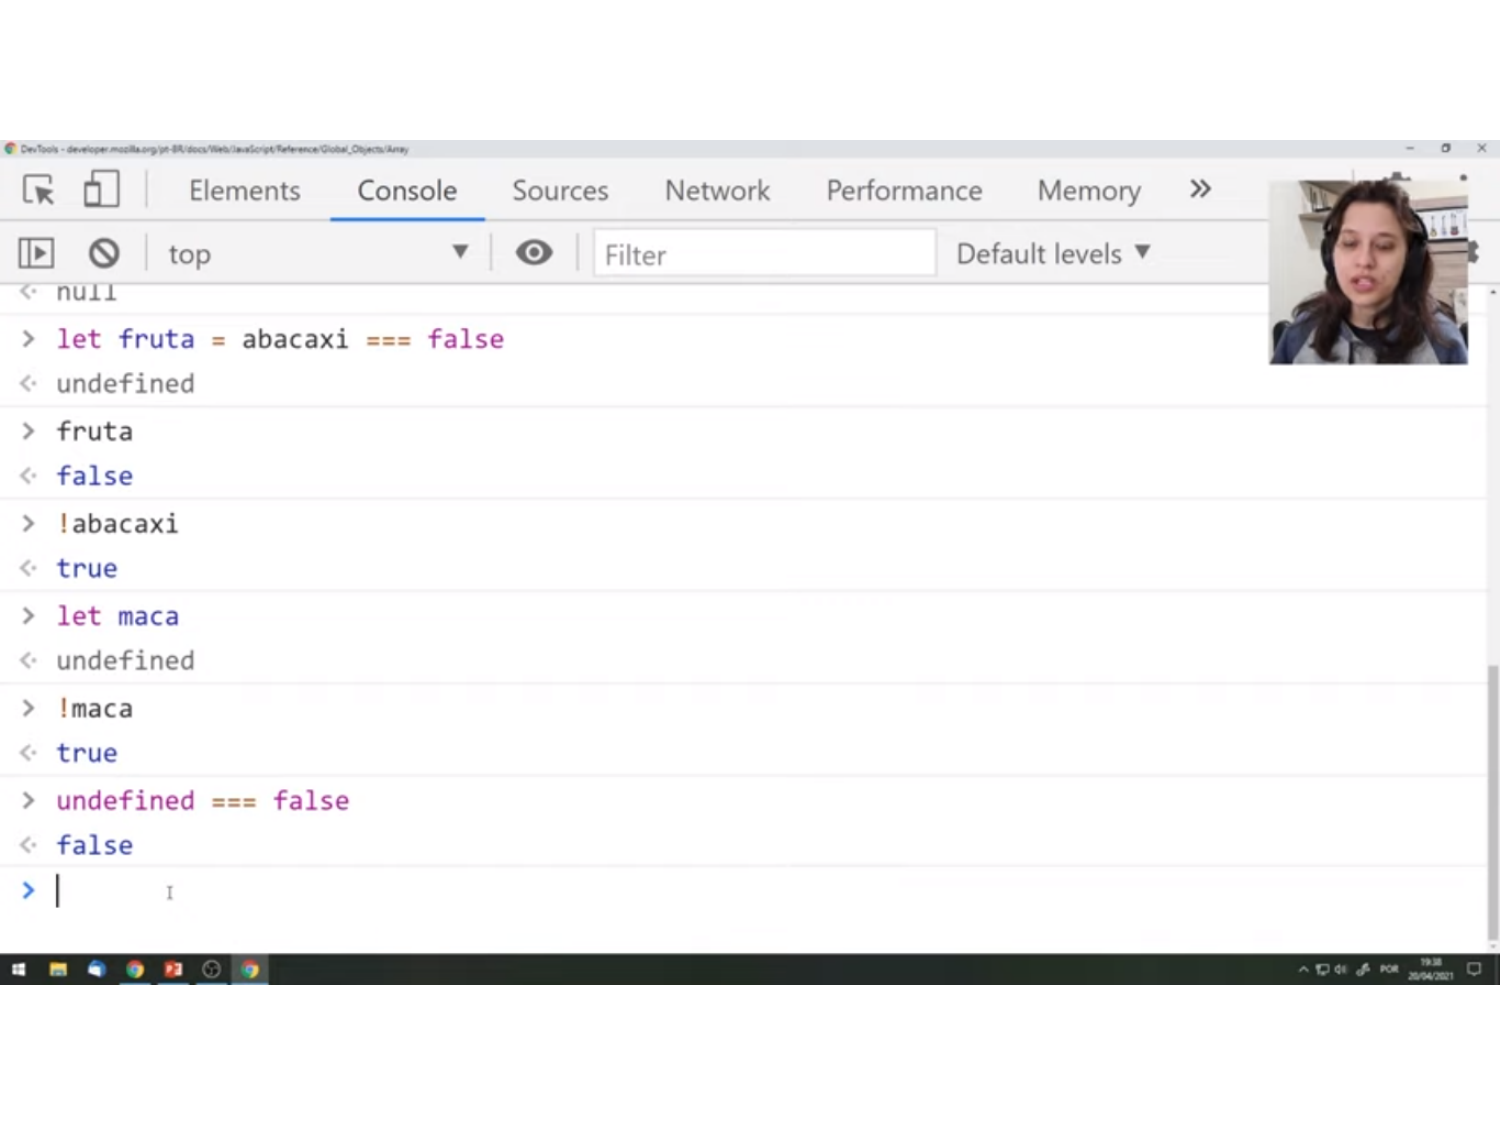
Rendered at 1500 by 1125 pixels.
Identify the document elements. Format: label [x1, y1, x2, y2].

picture [0, 140, 1500, 985]
